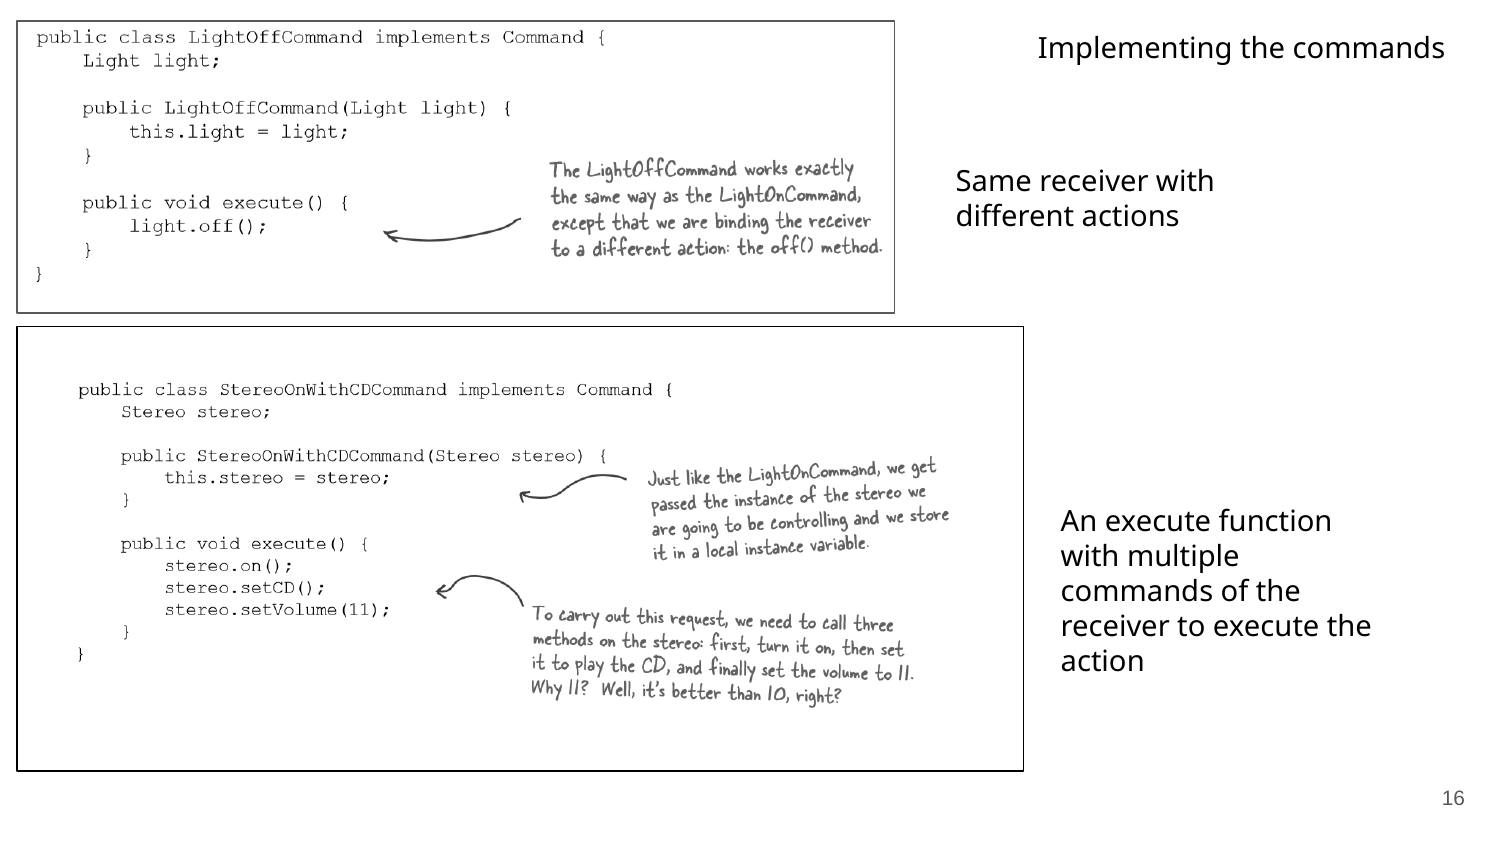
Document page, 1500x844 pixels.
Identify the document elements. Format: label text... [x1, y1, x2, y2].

picture [17, 327, 1023, 771]
text_box An execute function with multiple commands of the receiver to execute the action [1045, 487, 1403, 611]
text_box Implementing the commands [1023, 14, 1470, 89]
picture [17, 21, 895, 313]
slide_number ‹#› [1389, 764, 1480, 830]
text_box Same receiver with different actions [940, 146, 1298, 271]
